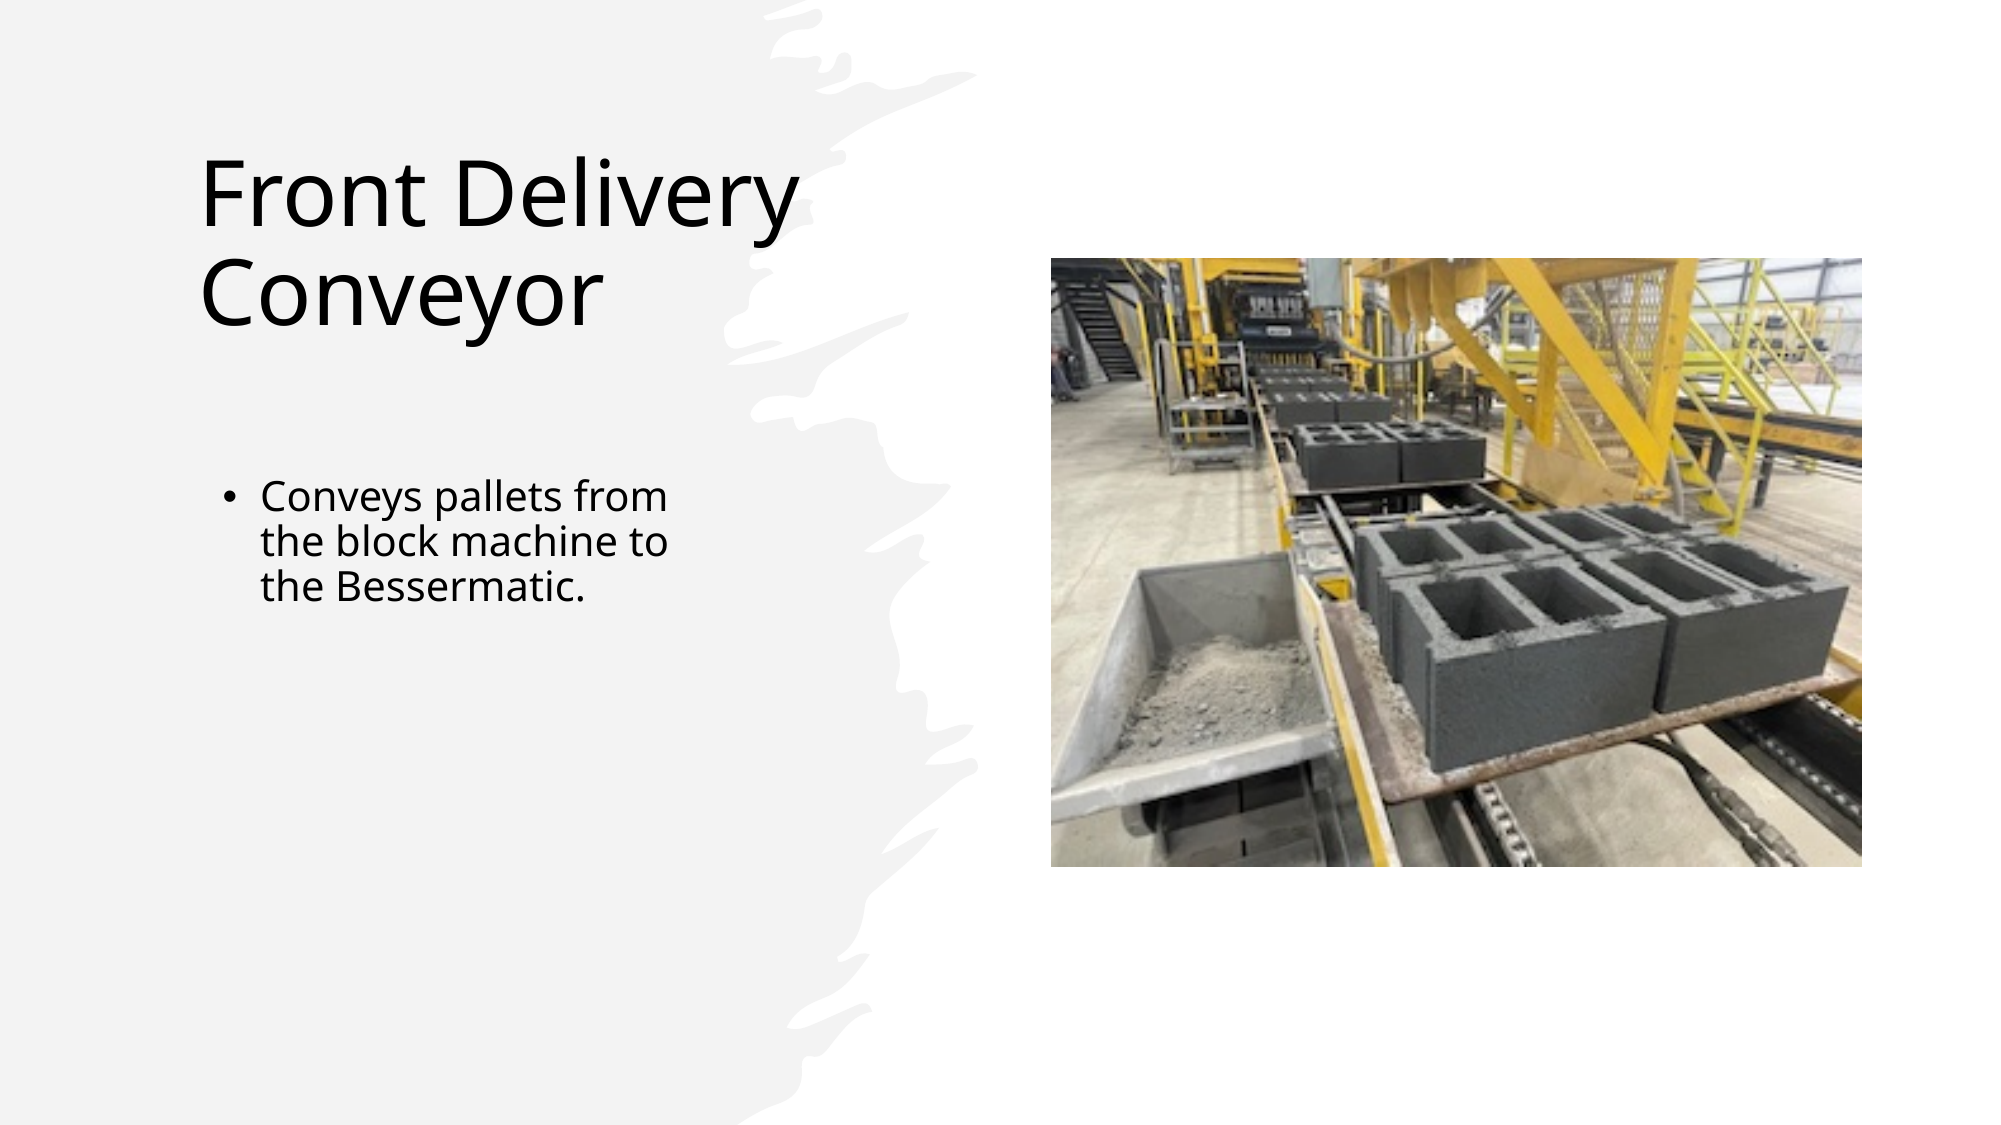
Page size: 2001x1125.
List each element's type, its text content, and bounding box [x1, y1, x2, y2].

title Front Delivery Conveyor [183, 98, 868, 395]
text_box [0, 0, 979, 1125]
picture [1050, 258, 1862, 867]
text_box [739, 0, 2000, 1125]
list Conveys pallets from the block machine to the Bessermatic. [57, 468, 696, 1052]
